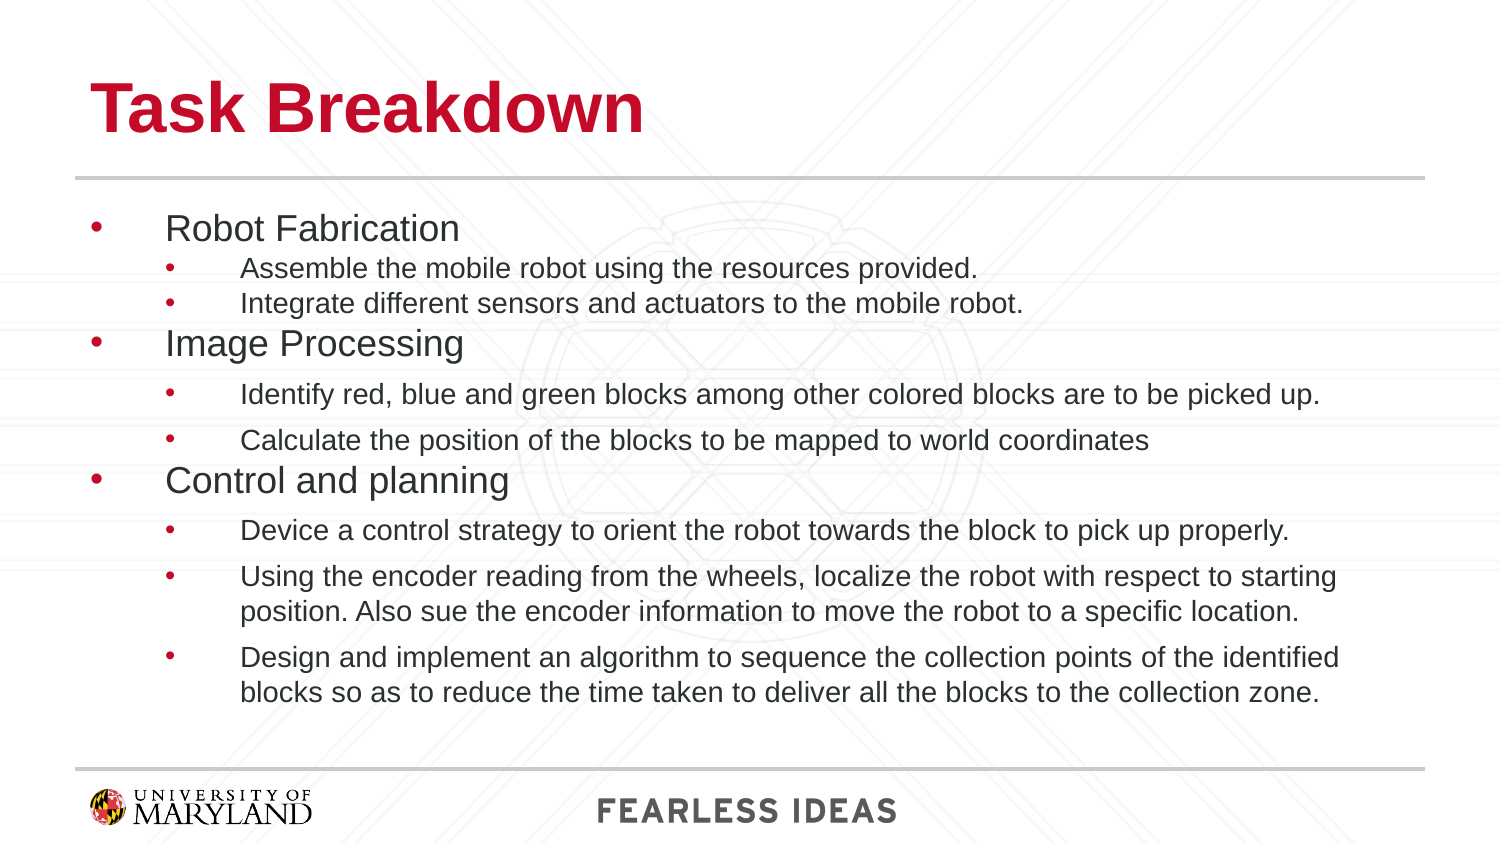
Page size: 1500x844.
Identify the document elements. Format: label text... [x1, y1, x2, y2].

title Task Breakdown [75, 33, 1425, 175]
list Robot Fabrication Assemble the mobile robot using the resources provided. Integrate different sensors and actuators to the mobile robot. Image Processing Identify red, blue and green blocks among other colored blocks are to be picked up. Calculate the position of the blocks to be mapped to world coordinates Control and planning Device a control strategy to orient the robot towards the block to pick up properly. Using the encoder reading from the wheels, localize the robot with respect to starting position. Also sue the encoder information to move the robot to a specific location. Design and implement an algorithm to sequence the collection points of the identified blocks so as to reduce the time taken to deliver all the blocks to the collection zone. [75, 196, 1425, 754]
picture [78, 771, 329, 842]
picture [587, 787, 907, 834]
